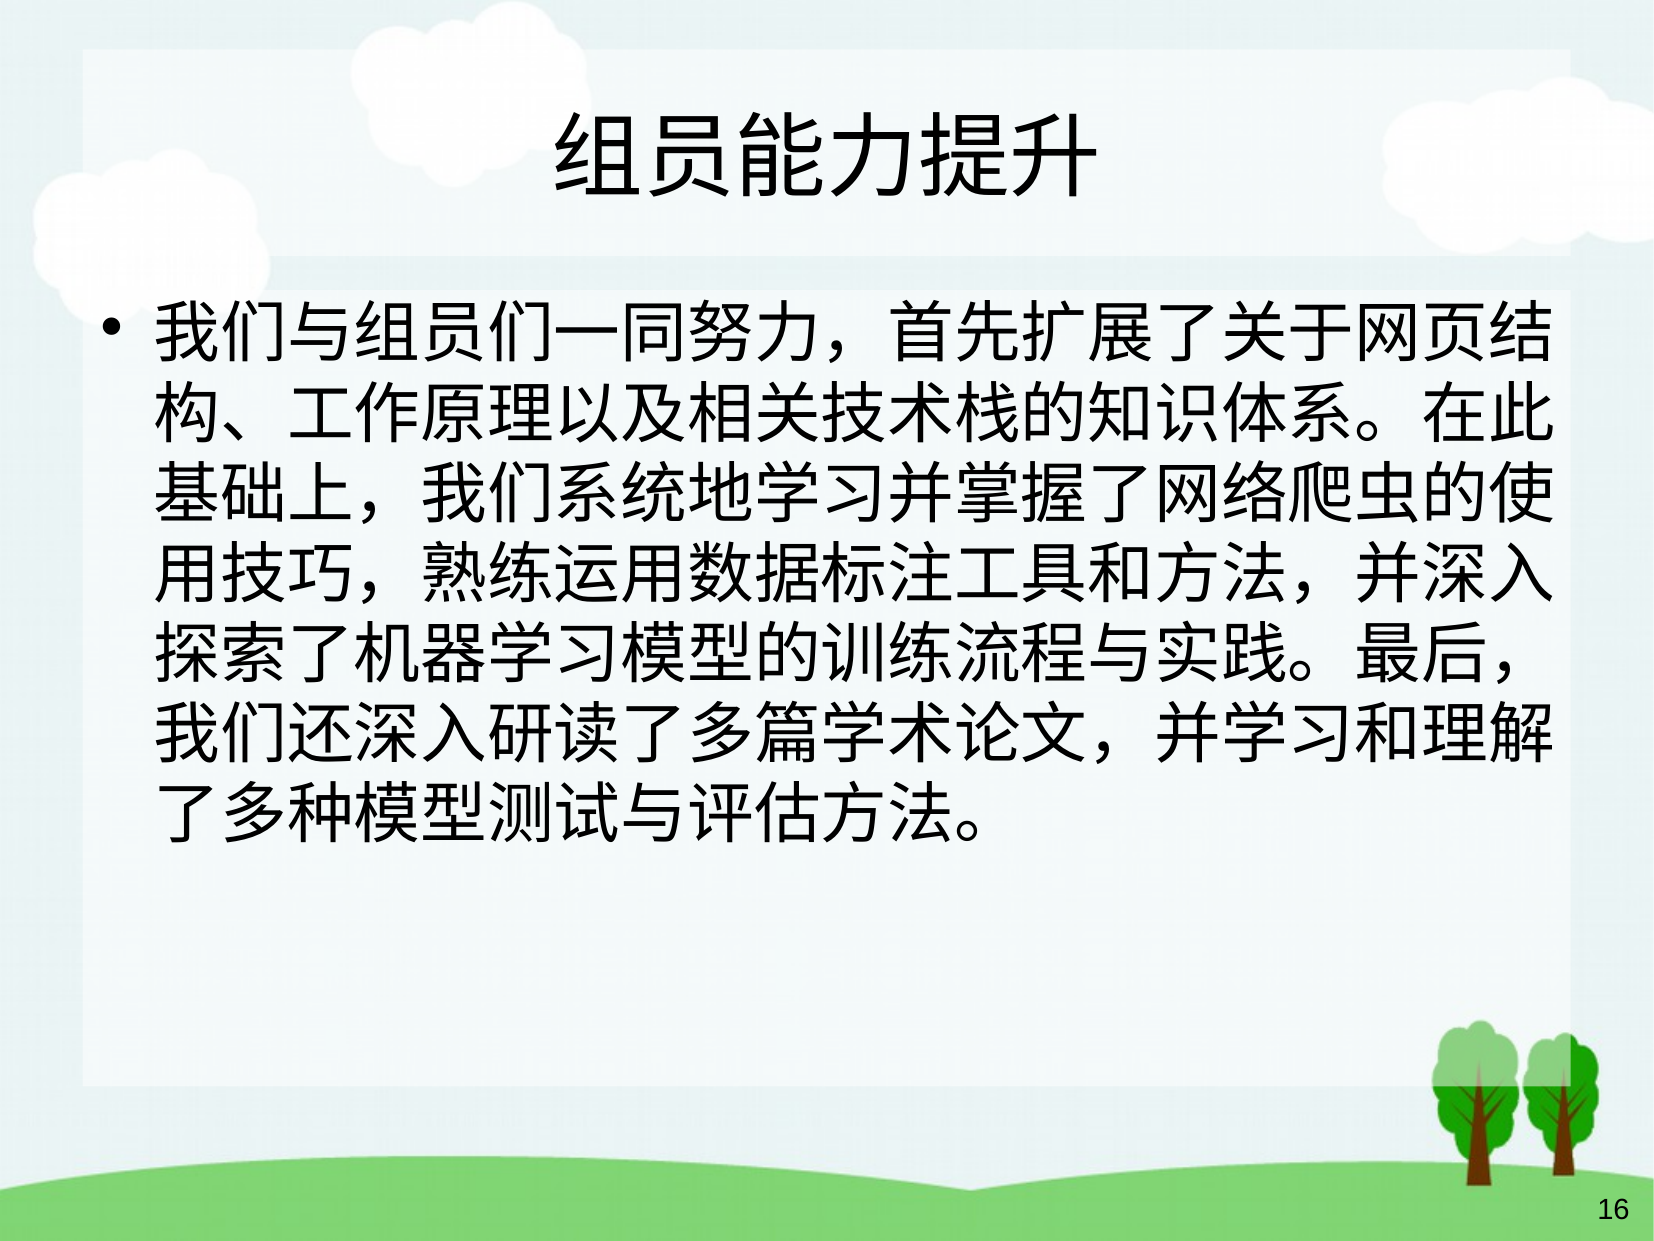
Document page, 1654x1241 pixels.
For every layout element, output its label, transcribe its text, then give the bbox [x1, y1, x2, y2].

title 组员能力提升 [82, 49, 1571, 257]
picture [0, 0, 1654, 1241]
slide_number 16 [1244, 1190, 1630, 1241]
list 我们与组员们一同努力，首先扩展了关于网页结构、工作原理以及相关技术栈的知识体系。在此基础上，我们系统地学习并掌握了网络爬虫的使用技巧，熟练运用数据标注工具和方法，并深入探索了机器学习模型的训练流程与实践。最后，我们还深入研读了多篇学术论文，并学习和理解了多种模型测试与评估方法。 [82, 290, 1571, 1087]
